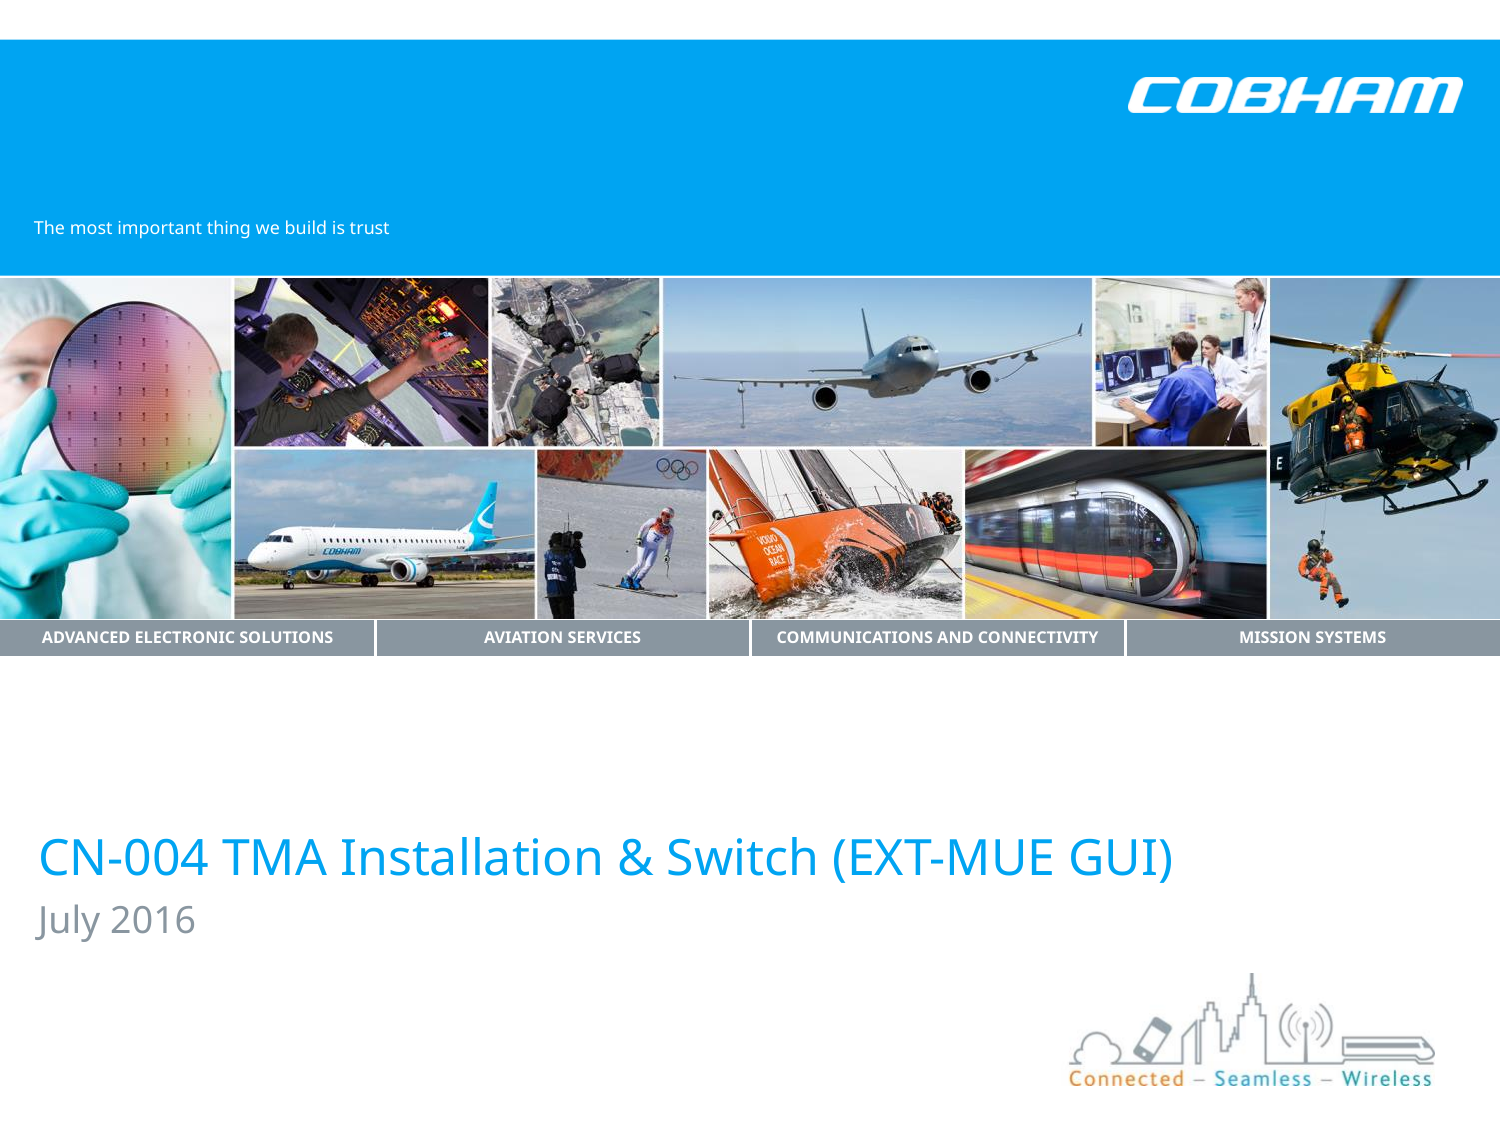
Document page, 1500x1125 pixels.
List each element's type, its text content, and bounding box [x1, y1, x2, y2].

picture [1177, 78, 1232, 112]
picture [0, 278, 1500, 619]
picture [1391, 78, 1462, 112]
picture [1282, 78, 1341, 112]
picture [1336, 78, 1394, 112]
picture [1129, 78, 1180, 112]
list July 2016 [37, 897, 1078, 954]
picture [1021, 973, 1435, 1086]
picture [1229, 78, 1286, 112]
list CN-004 TMA Installation & Switch (EXT-MUE GUI) [37, 824, 1282, 897]
